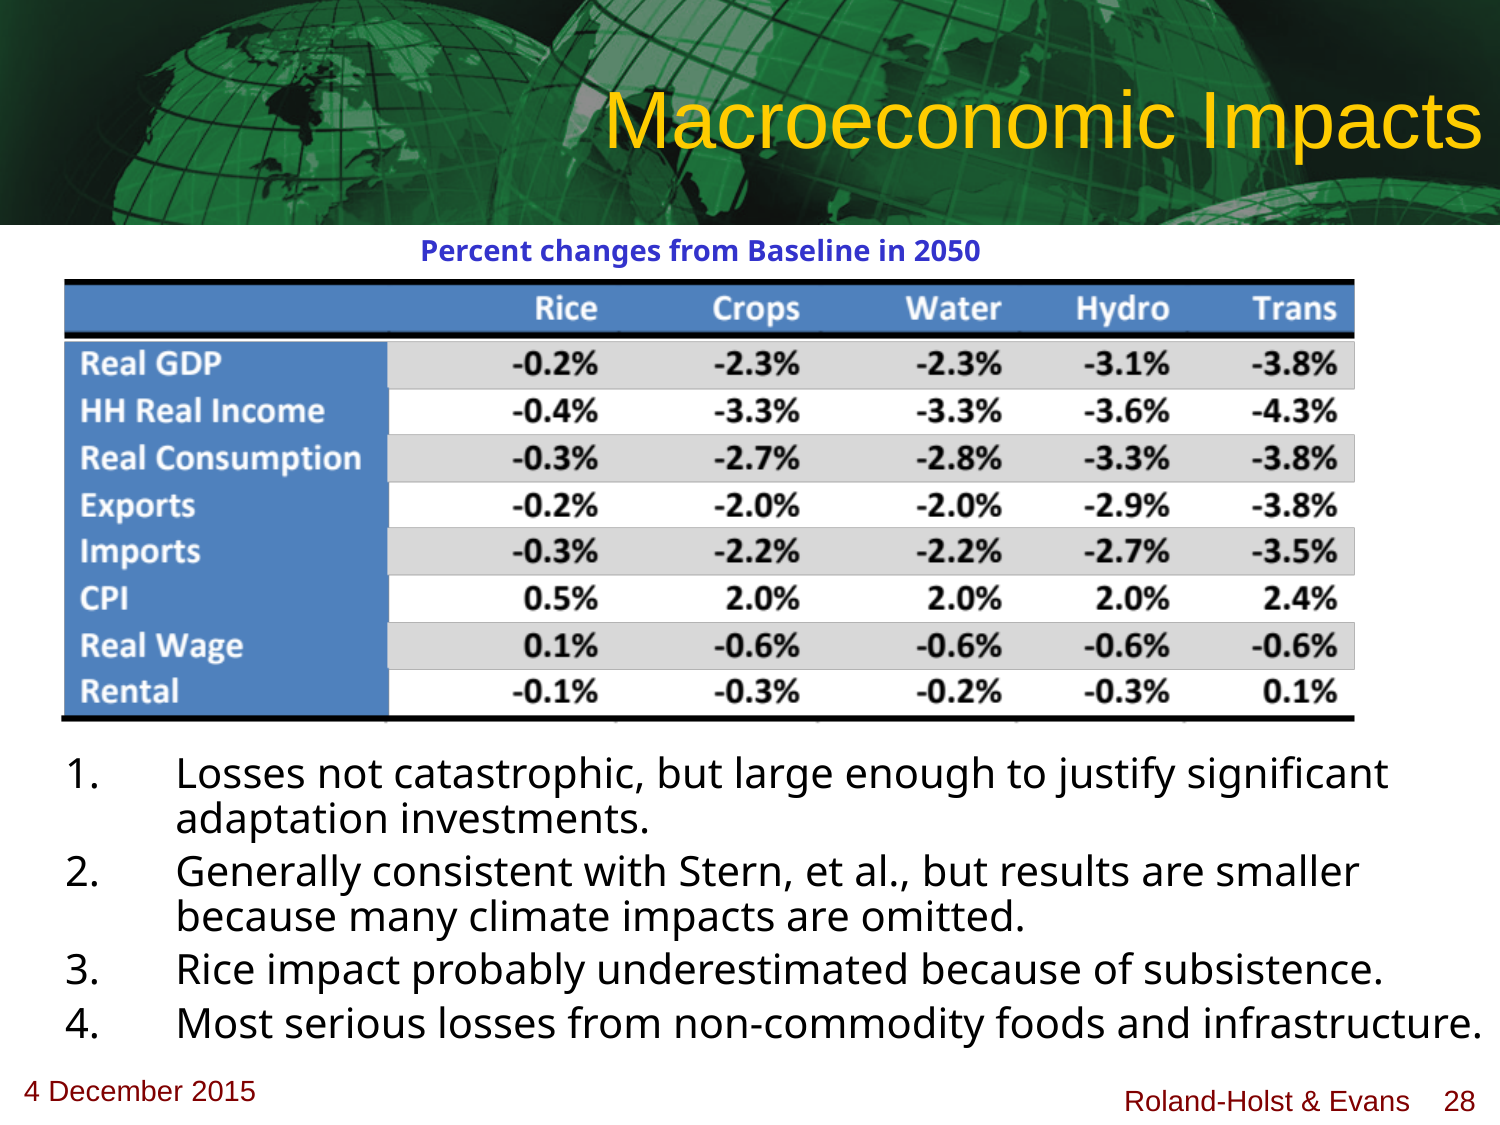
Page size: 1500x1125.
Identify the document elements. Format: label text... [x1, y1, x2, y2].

picture [0, 0, 1500, 225]
picture [60, 278, 1438, 763]
title Macroeconomic Impacts [382, 22, 1500, 211]
text_box Percent changes from Baseline in 2050 [81, 224, 1320, 275]
list Losses not catastrophic, but large enough to justify significant adaptation investments. Generally consistent with Stern, et al., but results are smaller because many climate impacts are omitted. Rice impact probably underestimated because of subsistence. Most serious losses from non-commodity foods and infrastructure. [50, 744, 1500, 1063]
